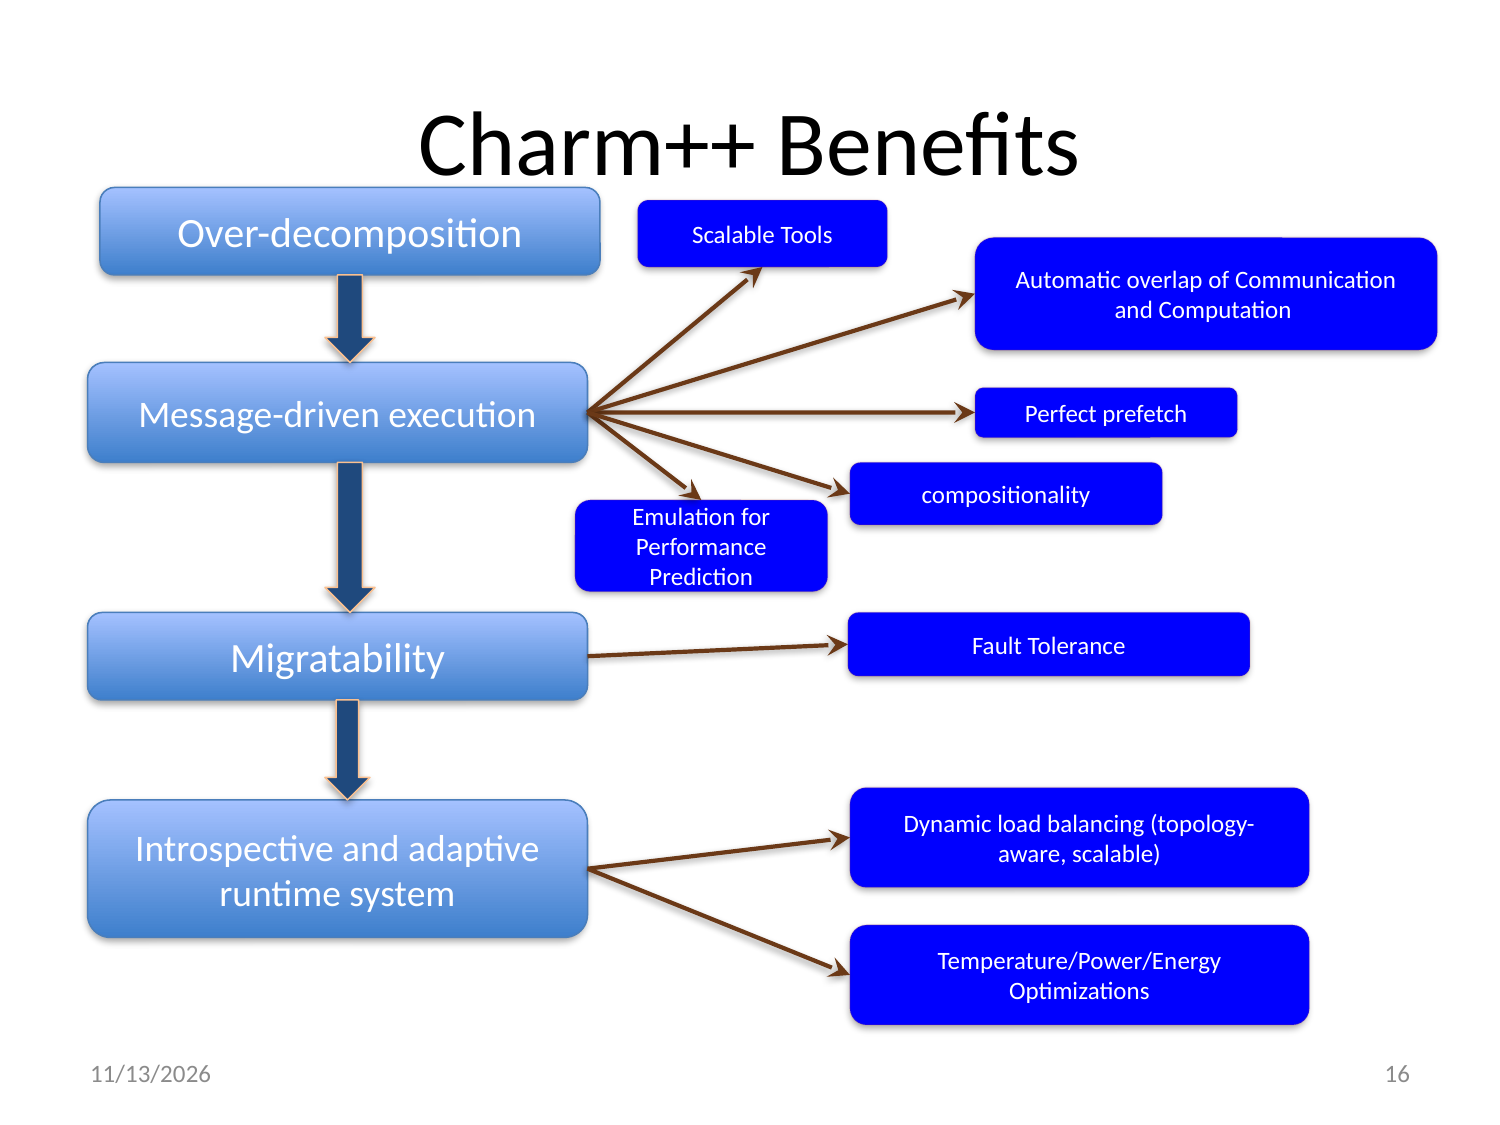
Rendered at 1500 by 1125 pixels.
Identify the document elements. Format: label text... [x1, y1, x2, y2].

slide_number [75, 1042, 425, 1103]
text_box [587, 293, 976, 413]
text_box Over-decomposition [99, 186, 601, 276]
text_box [587, 266, 763, 293]
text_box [587, 412, 851, 494]
text_box Migratability [86, 611, 589, 701]
text_box [324, 699, 371, 801]
text_box [324, 461, 376, 614]
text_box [587, 868, 851, 976]
text_box Dynamic load balancing (topology-aware, scalable) [849, 786, 1311, 889]
text_box Scalable Tools [636, 233, 889, 268]
text_box Temperature/Power/Energy Optimizations [849, 924, 1311, 1026]
text_box Automatic overlap of Communication and Computation [974, 236, 1439, 351]
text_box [587, 837, 851, 868]
text_box Emulation for Performance Prediction [574, 501, 829, 593]
title Charm++ Benefits [75, 45, 1425, 233]
text_box Introspective and adaptive runtime system [86, 799, 589, 939]
slide_number 16 [1074, 1042, 1425, 1103]
text_box [324, 274, 376, 364]
text_box Perfect prefetch [974, 386, 1239, 439]
text_box Fault Tolerance [847, 611, 1251, 677]
text_box compositionality [849, 461, 1164, 526]
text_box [587, 643, 849, 657]
text_box Message-driven execution [86, 361, 581, 464]
